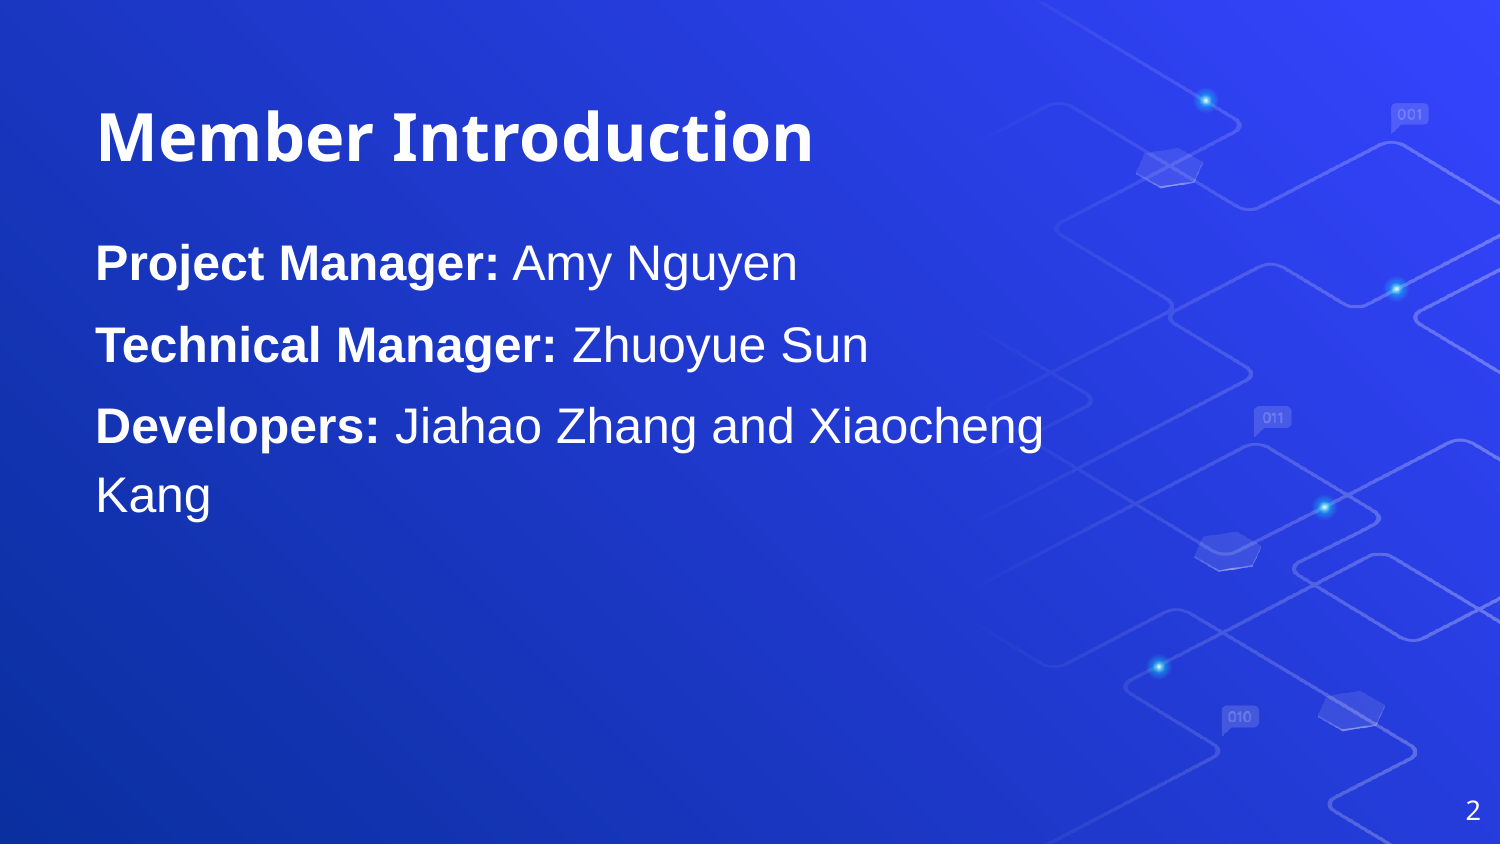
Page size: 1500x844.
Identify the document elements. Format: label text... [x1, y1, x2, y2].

list Project Manager: Amy Nguyen Technical Manager: Zhuoyue Sun Developers: Jiahao Zhang and Xiaocheng Kang [95, 221, 1082, 741]
picture [0, 0, 1500, 844]
slide_number ‹#› [1391, 779, 1482, 844]
title Member Introduction [95, 33, 1082, 175]
